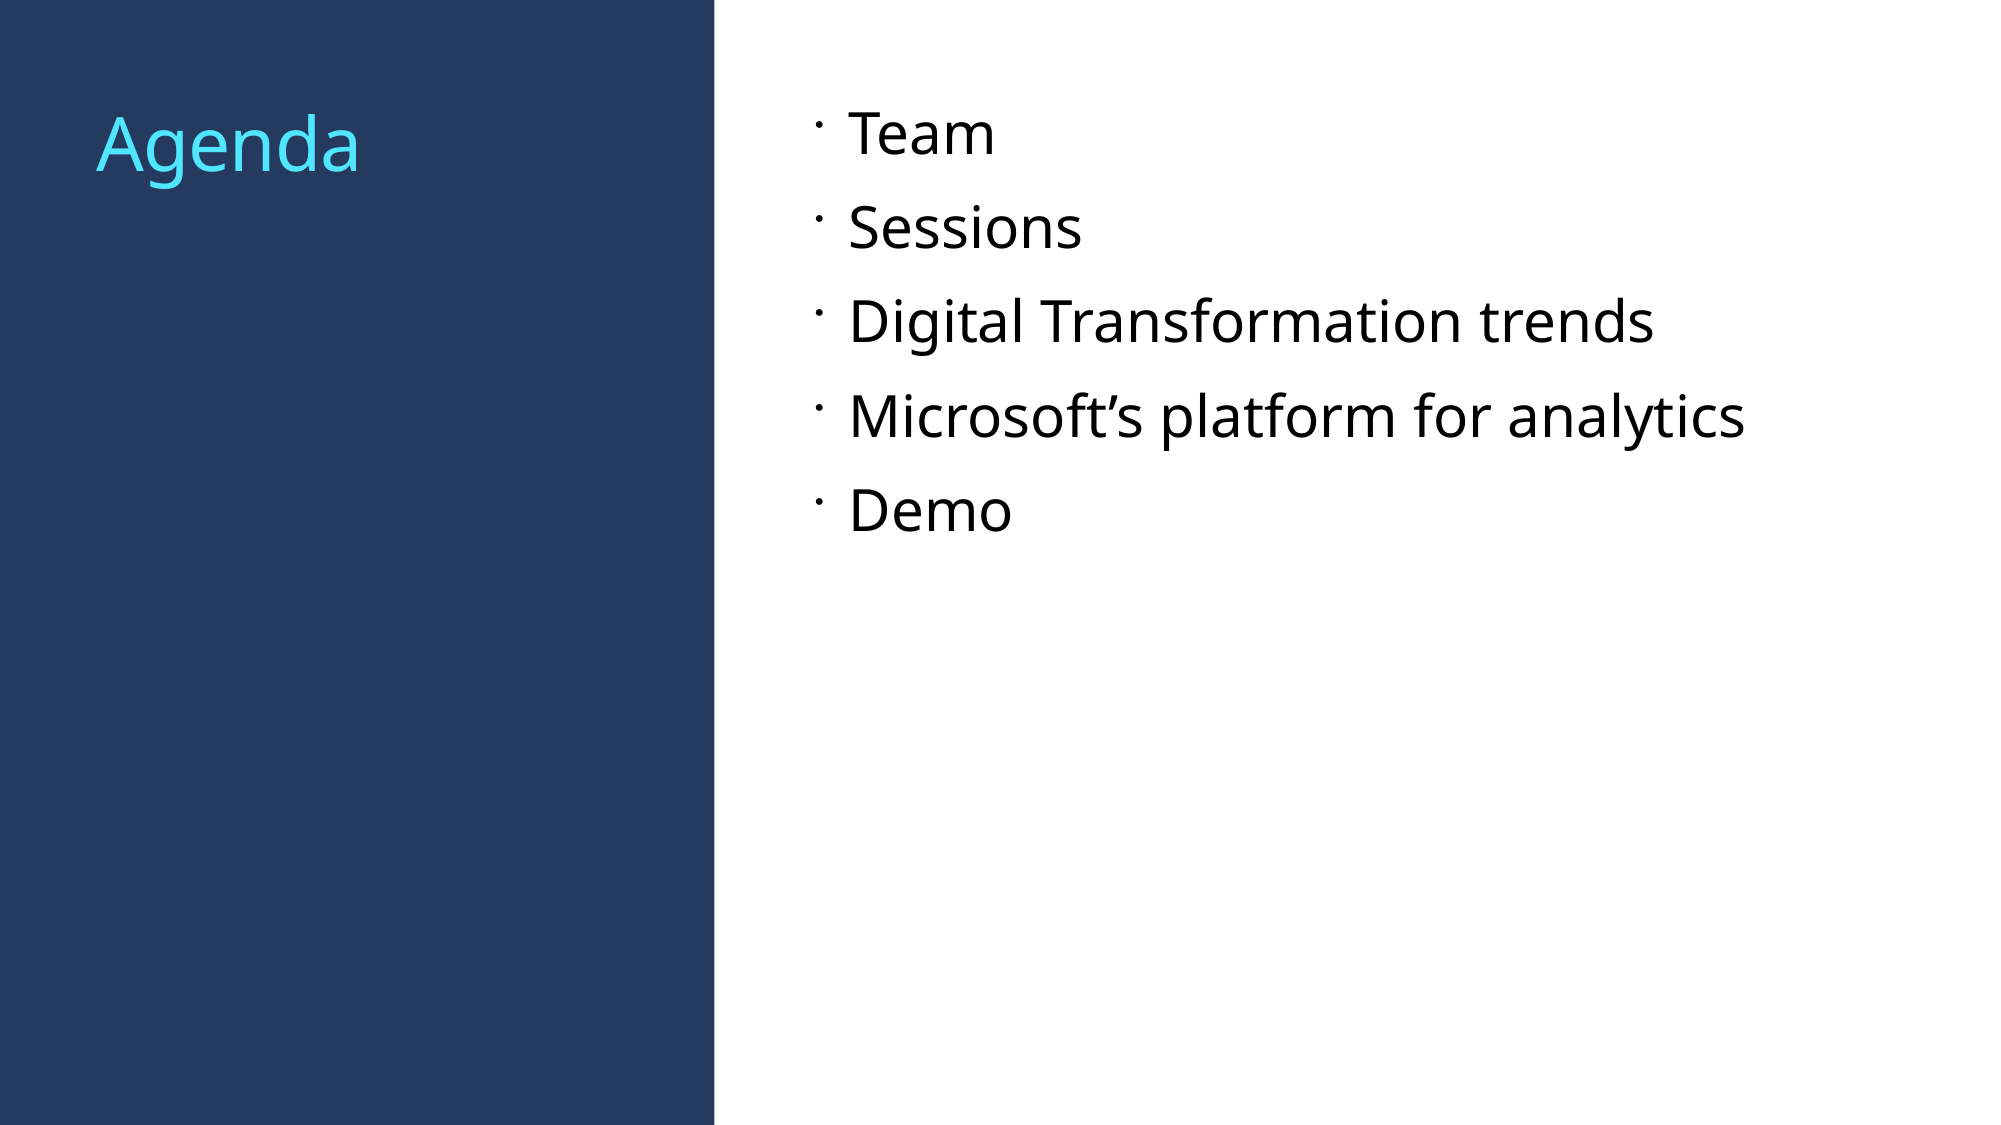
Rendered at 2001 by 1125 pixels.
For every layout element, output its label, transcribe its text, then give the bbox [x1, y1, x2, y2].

list Team Sessions Digital Transformation trends Microsoft’s platform for analytics Demo [810, 96, 1905, 1029]
title Agenda [96, 96, 619, 608]
